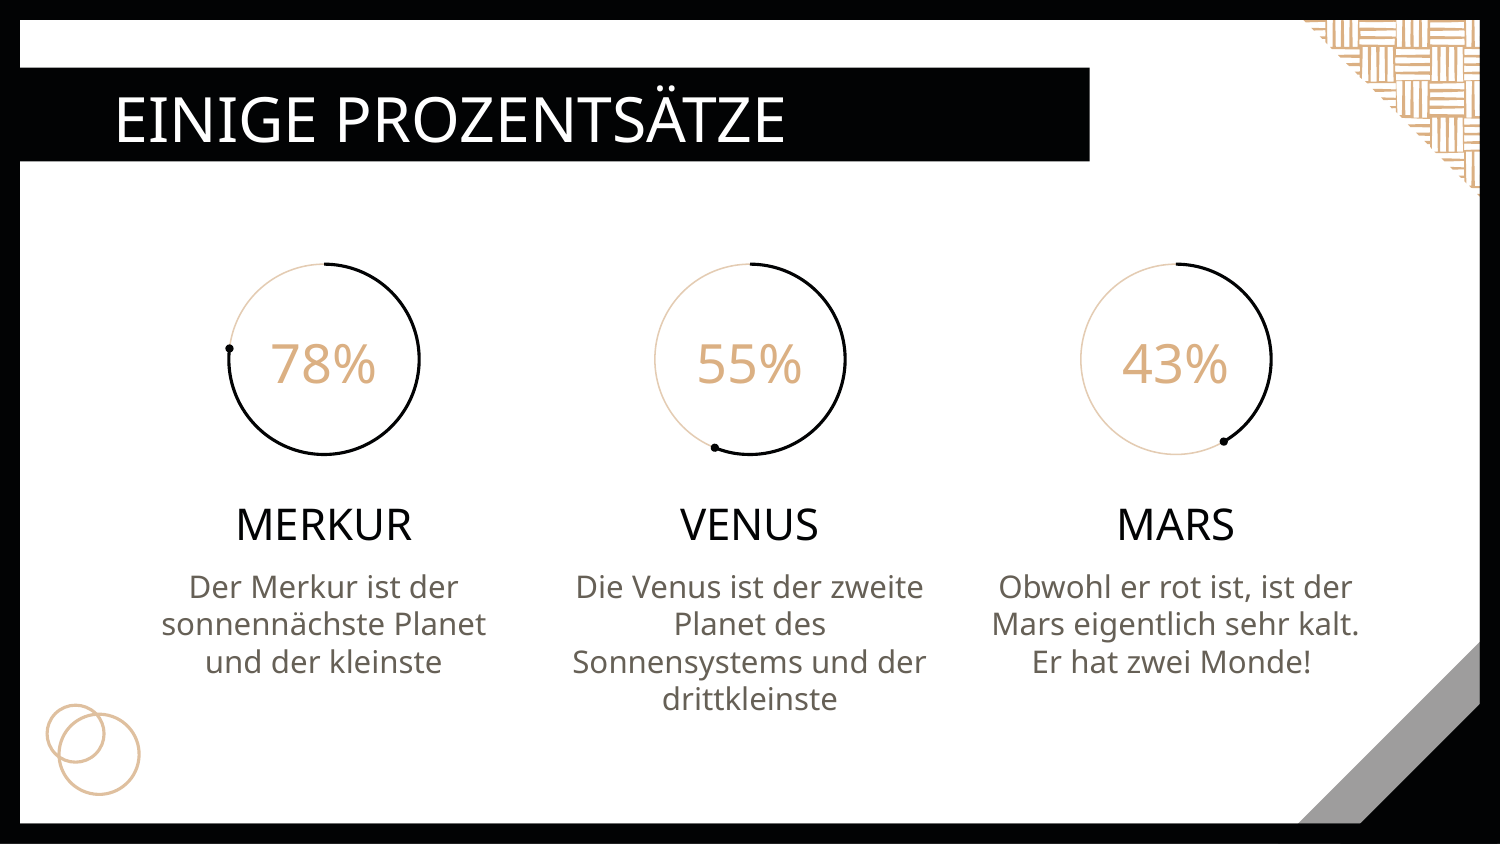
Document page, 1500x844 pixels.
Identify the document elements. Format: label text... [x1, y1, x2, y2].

title MARS [969, 477, 1383, 552]
title Die Venus ist der zweite Planet des Sonnensystems und der drittkleinste [543, 552, 957, 676]
text_box [1080, 264, 1221, 455]
text_box [225, 264, 420, 455]
title MERKUR [117, 477, 531, 552]
text_box [0, 0, 1500, 844]
title 43% [1096, 317, 1255, 406]
title EINIGE PROZENTSÄTZE [98, 70, 1378, 165]
text_box [710, 264, 846, 455]
title 55% [670, 317, 830, 406]
text_box [230, 264, 324, 350]
text_box [654, 264, 750, 446]
title Obwohl er rot ist, ist der Mars eigentlich sehr kalt. Er hat zwei Monde! [969, 552, 1383, 676]
title VENUS [543, 477, 957, 552]
text_box [1175, 264, 1272, 446]
title 78% [244, 317, 404, 406]
title Der Merkur ist der sonnennächste Planet und der kleinste [117, 552, 531, 676]
